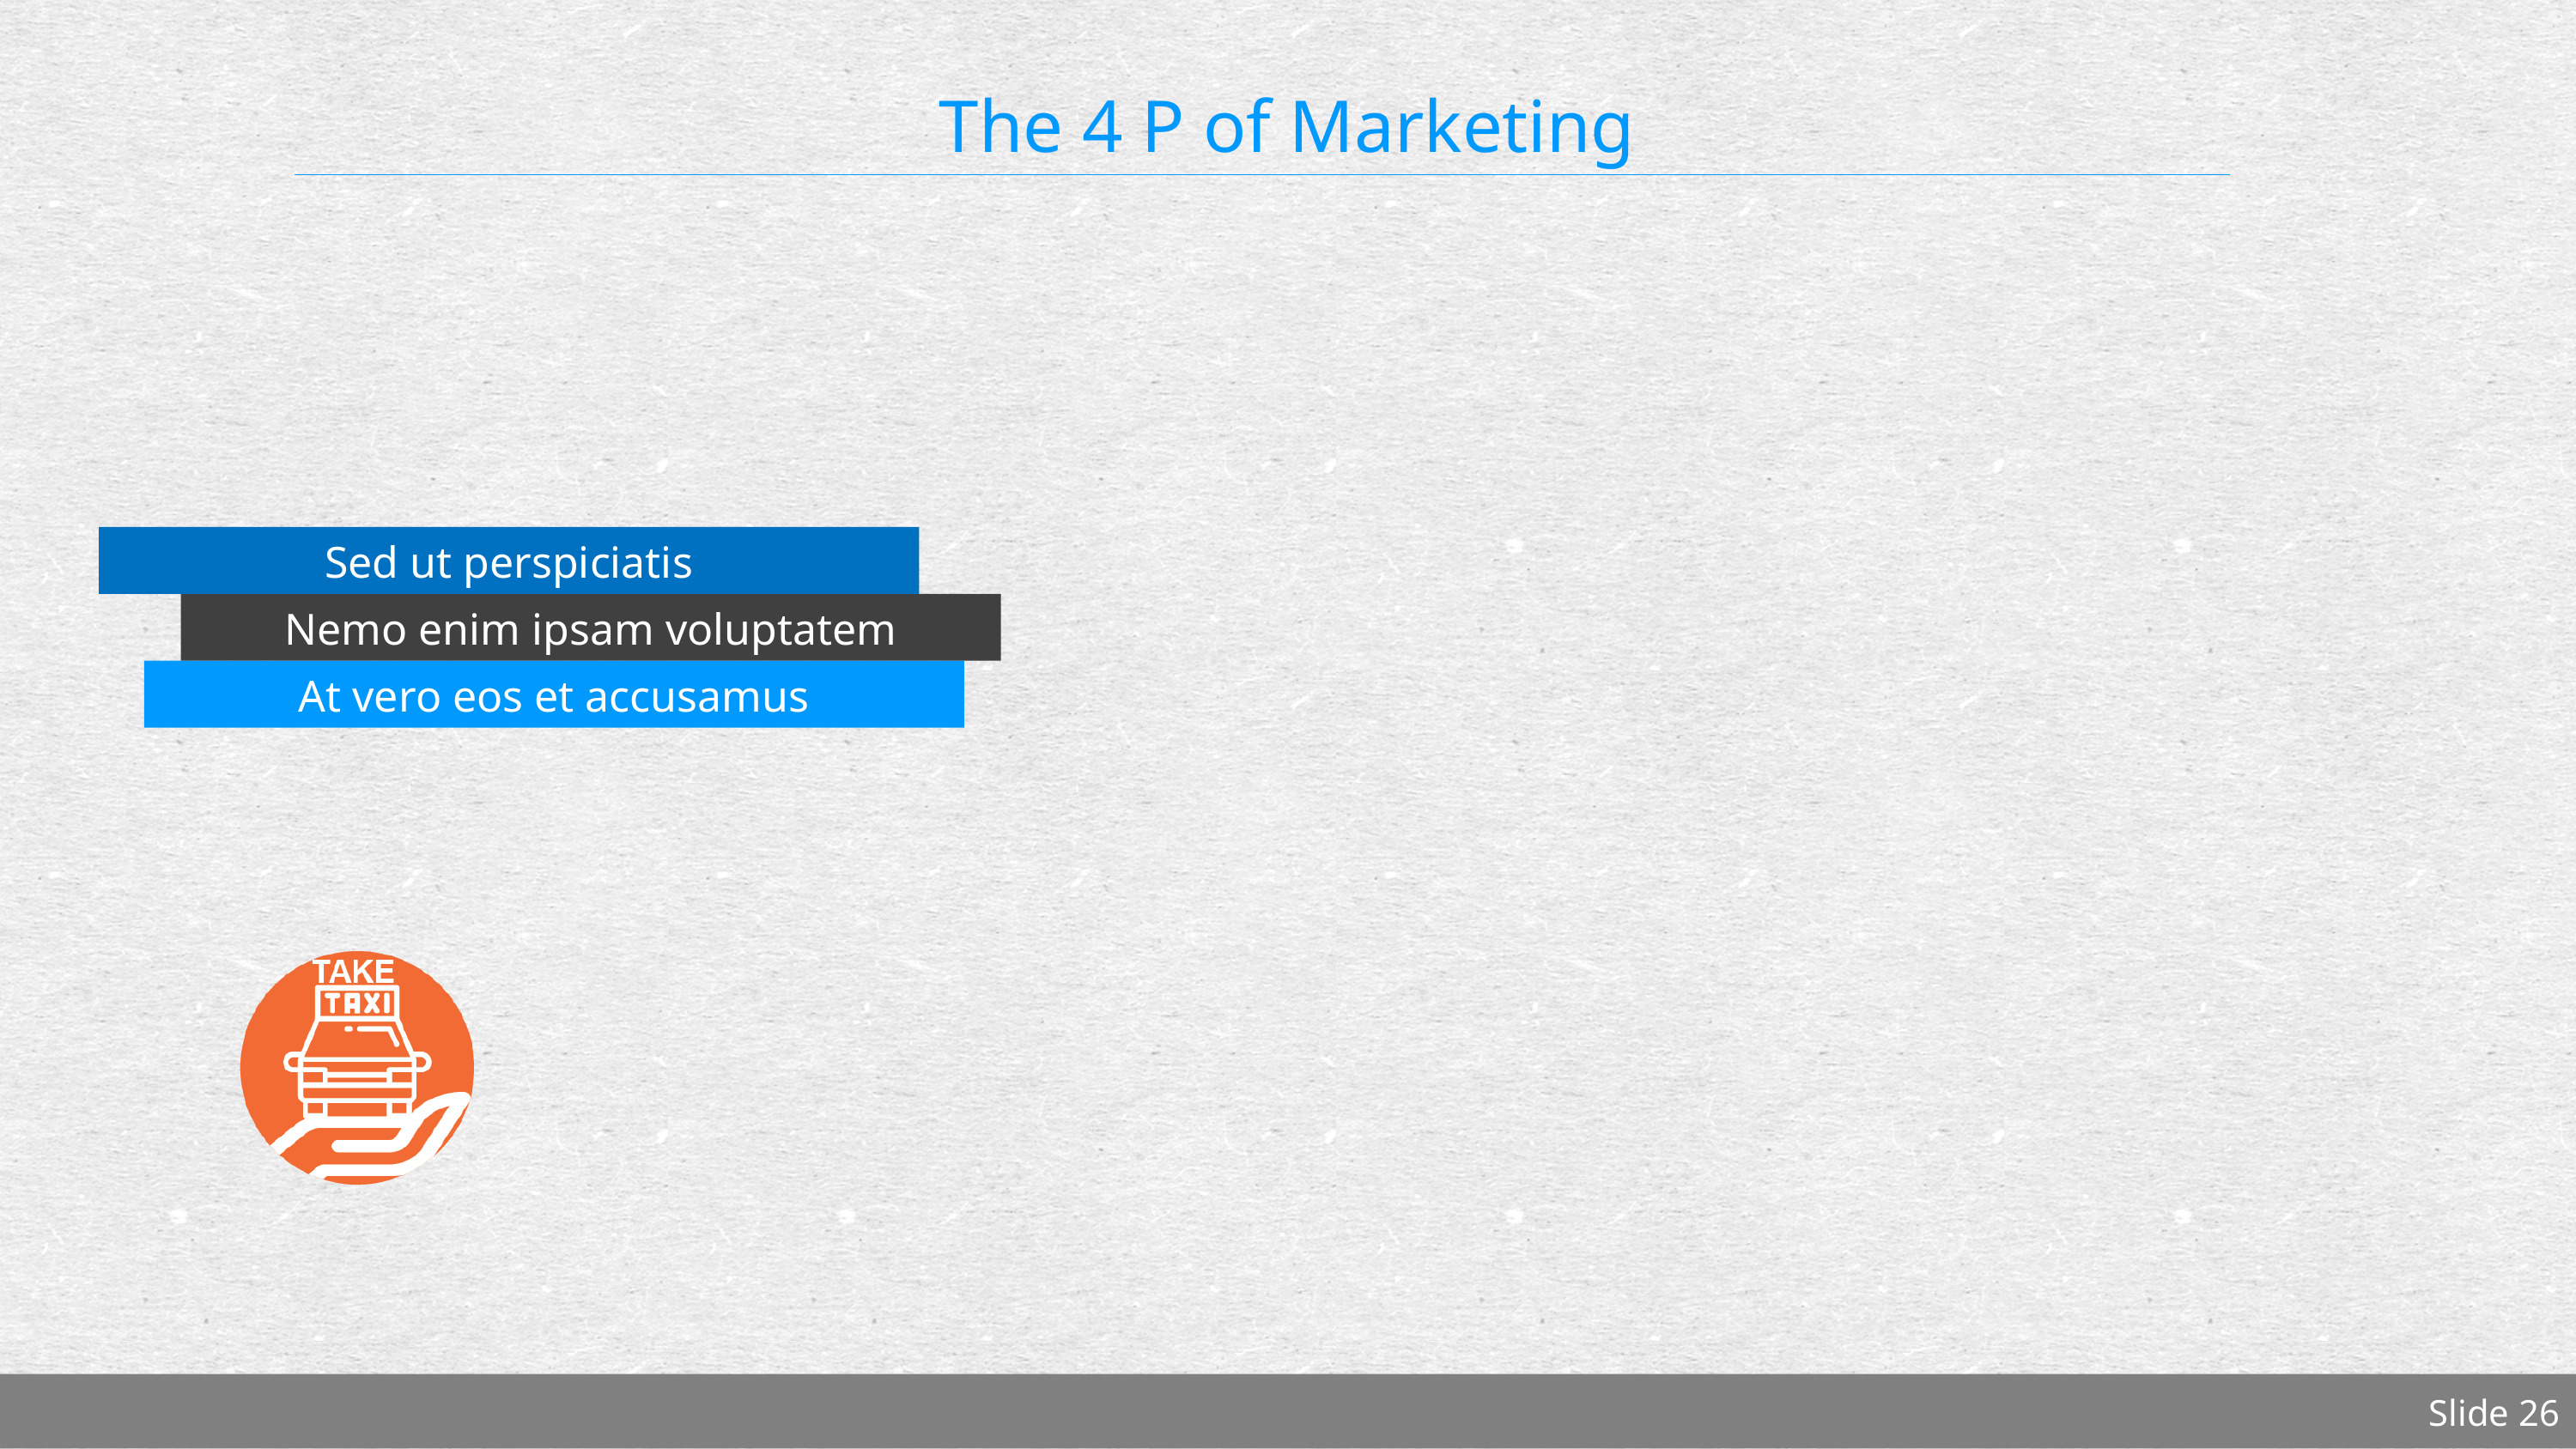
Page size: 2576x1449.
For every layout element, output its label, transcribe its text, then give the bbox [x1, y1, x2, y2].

title The 4 P of Marketing [44, 65, 2530, 175]
list Nemo enim ipsam voluptatem [180, 593, 1001, 661]
picture [0, 0, 2576, 1373]
slide_number Slide 26 [1993, 1384, 2573, 1432]
list Sed ut perspiciatis [99, 526, 920, 594]
list At vero eos et accusamus [143, 660, 964, 728]
